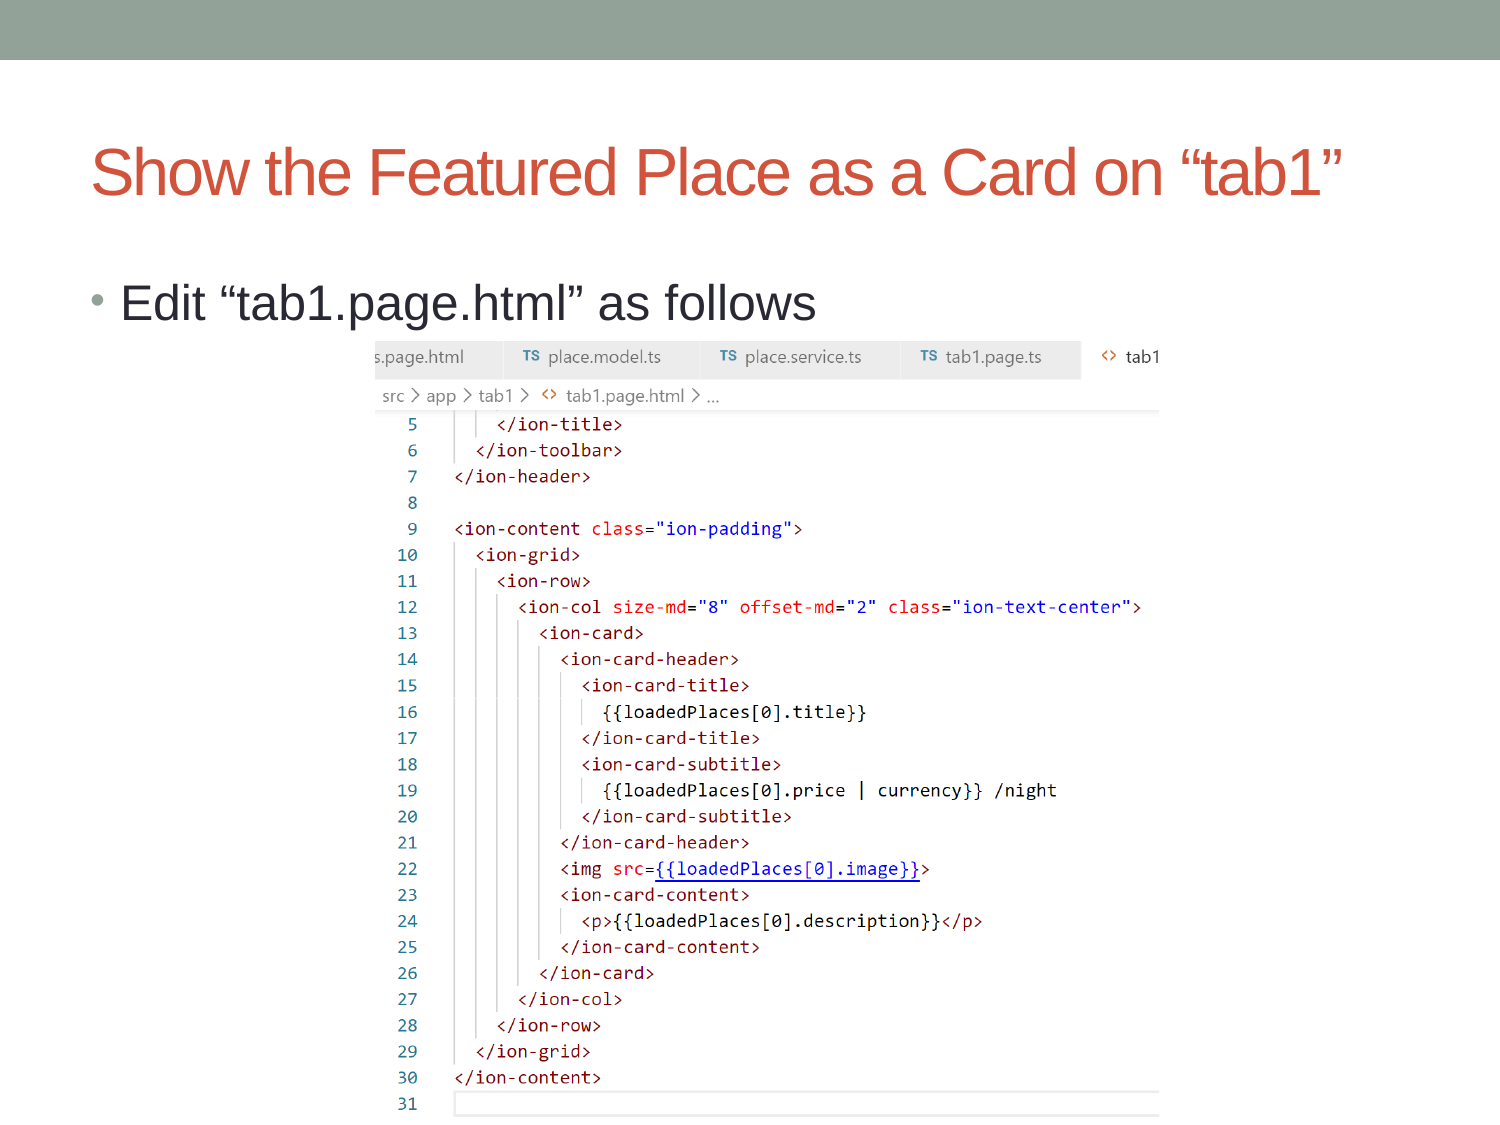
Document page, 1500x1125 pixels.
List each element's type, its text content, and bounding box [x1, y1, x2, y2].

picture [374, 340, 1160, 1125]
title Show the Featured Place as a Card on “tab1” [75, 87, 1413, 250]
list Edit “tab1.page.html” as follows [75, 262, 913, 1063]
